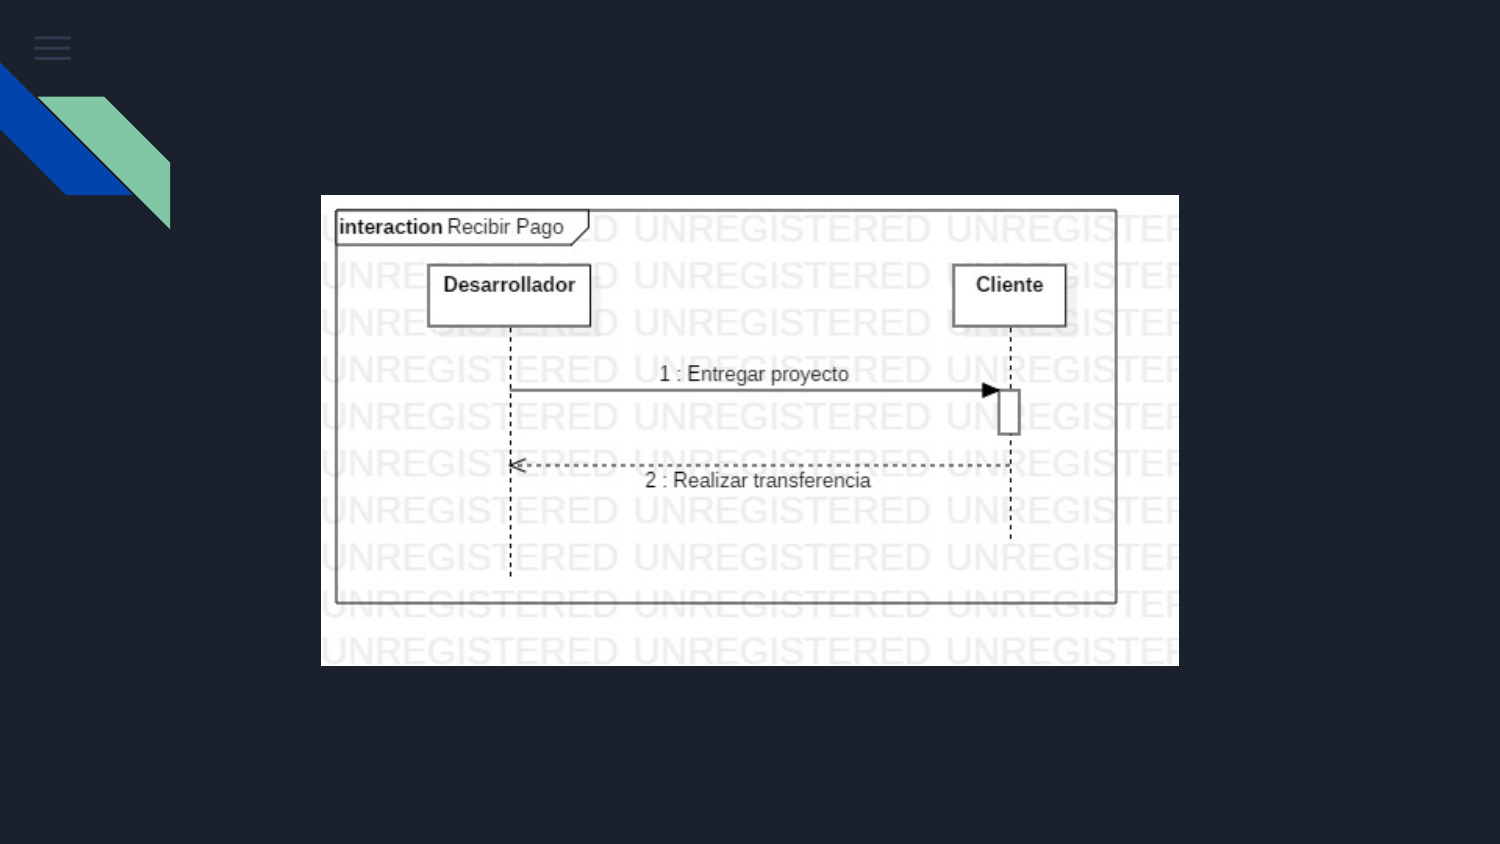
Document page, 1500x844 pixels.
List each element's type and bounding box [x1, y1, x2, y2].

picture [320, 195, 1180, 667]
